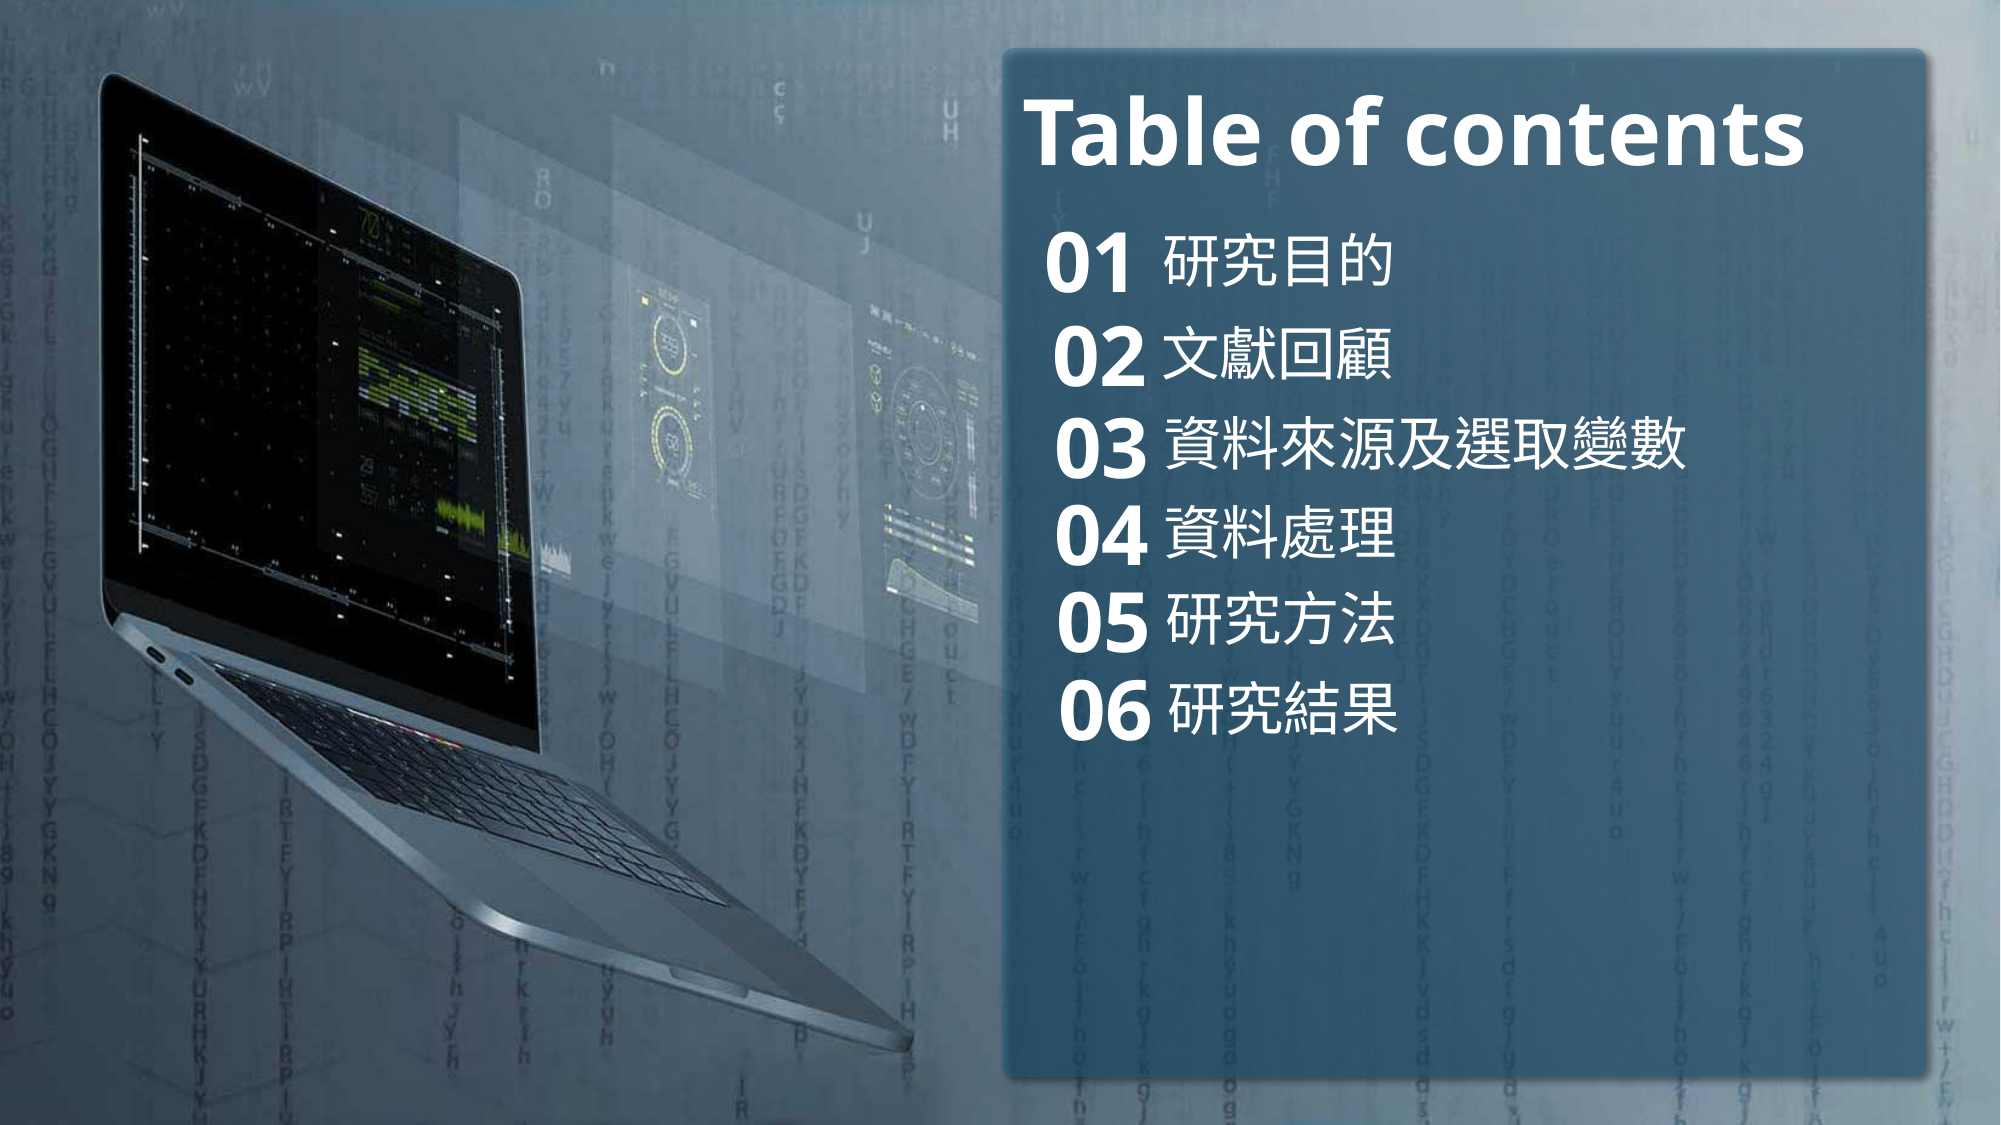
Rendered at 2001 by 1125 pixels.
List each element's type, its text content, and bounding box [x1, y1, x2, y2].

text_box Table of contents [1007, 66, 2000, 192]
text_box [1011, 201, 2000, 766]
picture [0, 0, 2001, 1125]
text_box [1000, 47, 1928, 1078]
